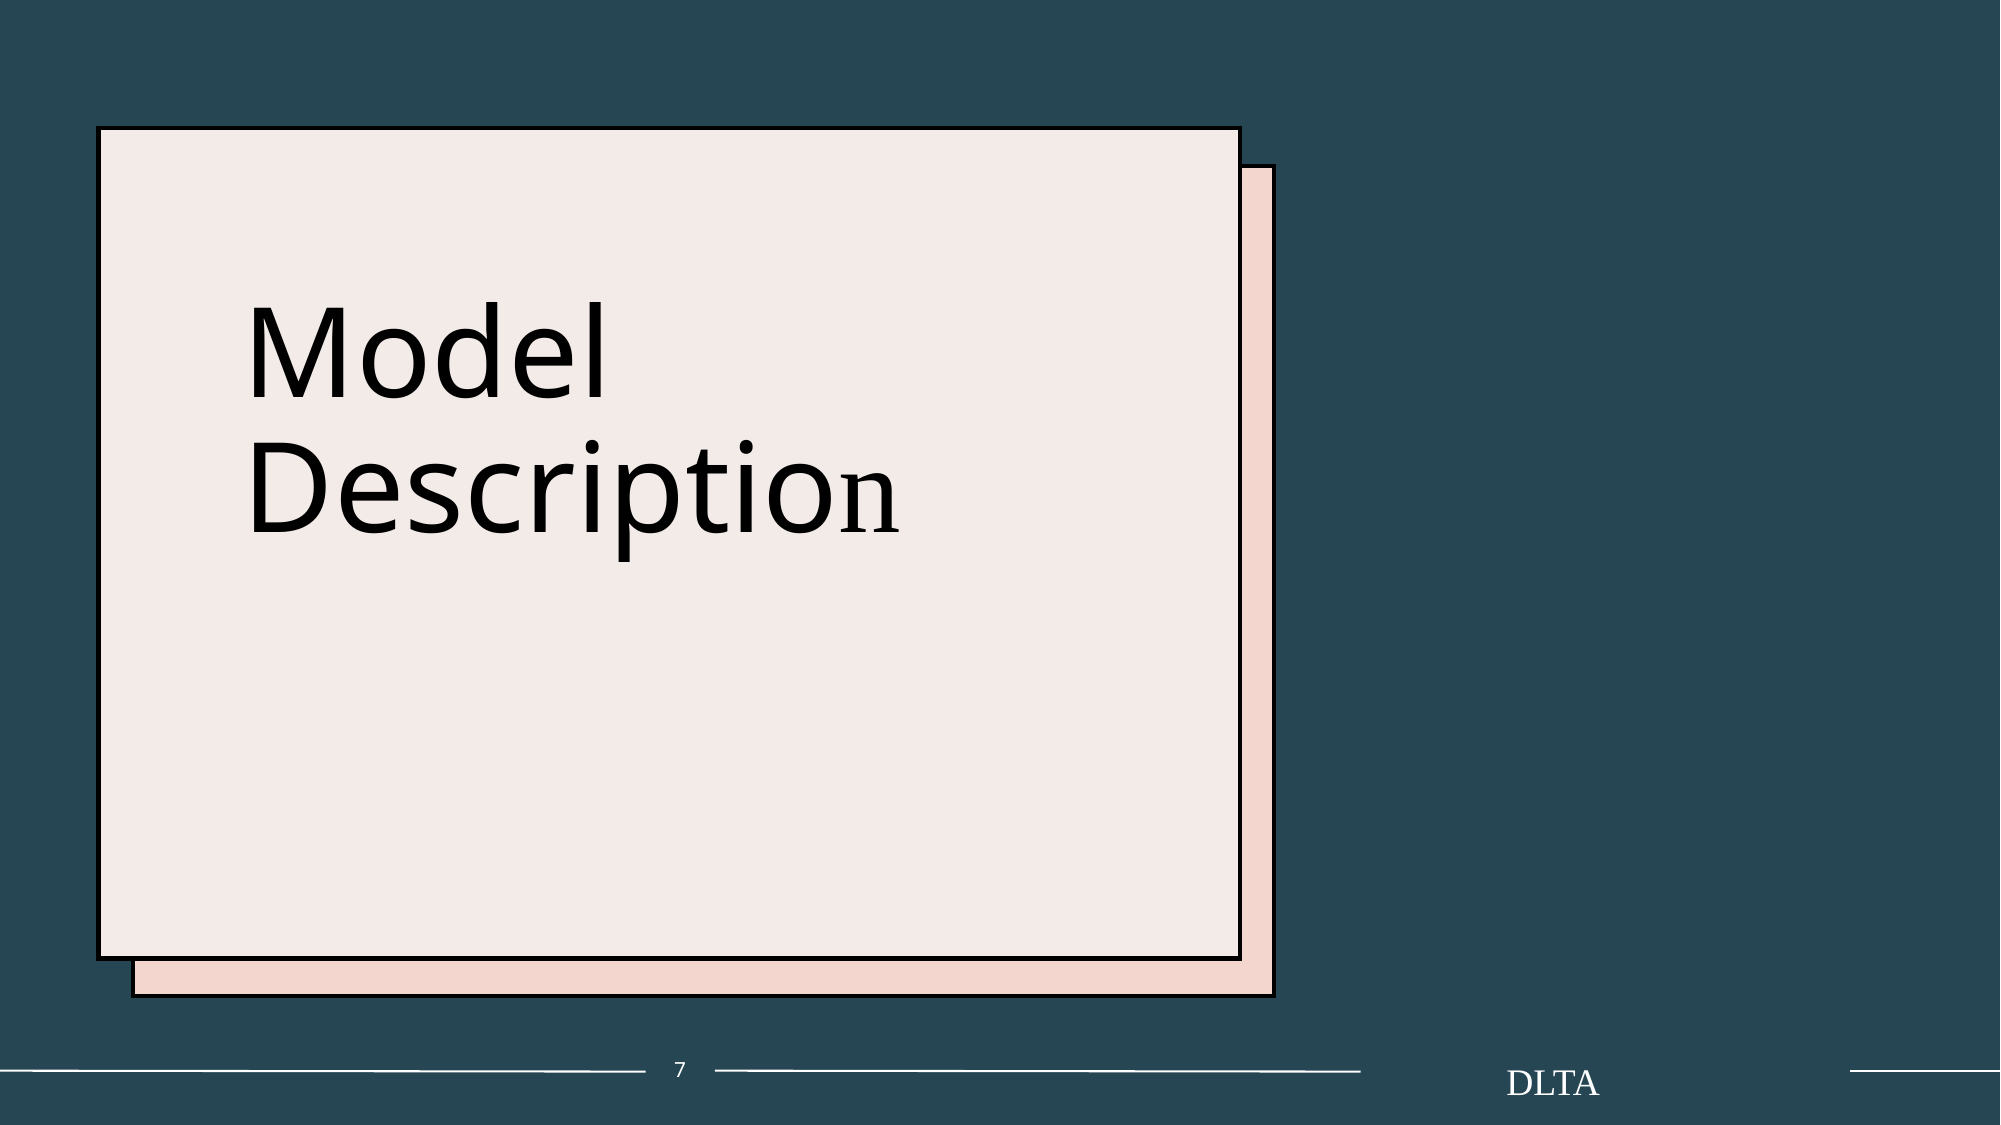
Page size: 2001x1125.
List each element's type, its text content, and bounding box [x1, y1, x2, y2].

text_box DLTA [1491, 1049, 1717, 1091]
title Model Description [228, 281, 1055, 563]
slide_number 7 [650, 1050, 710, 1091]
